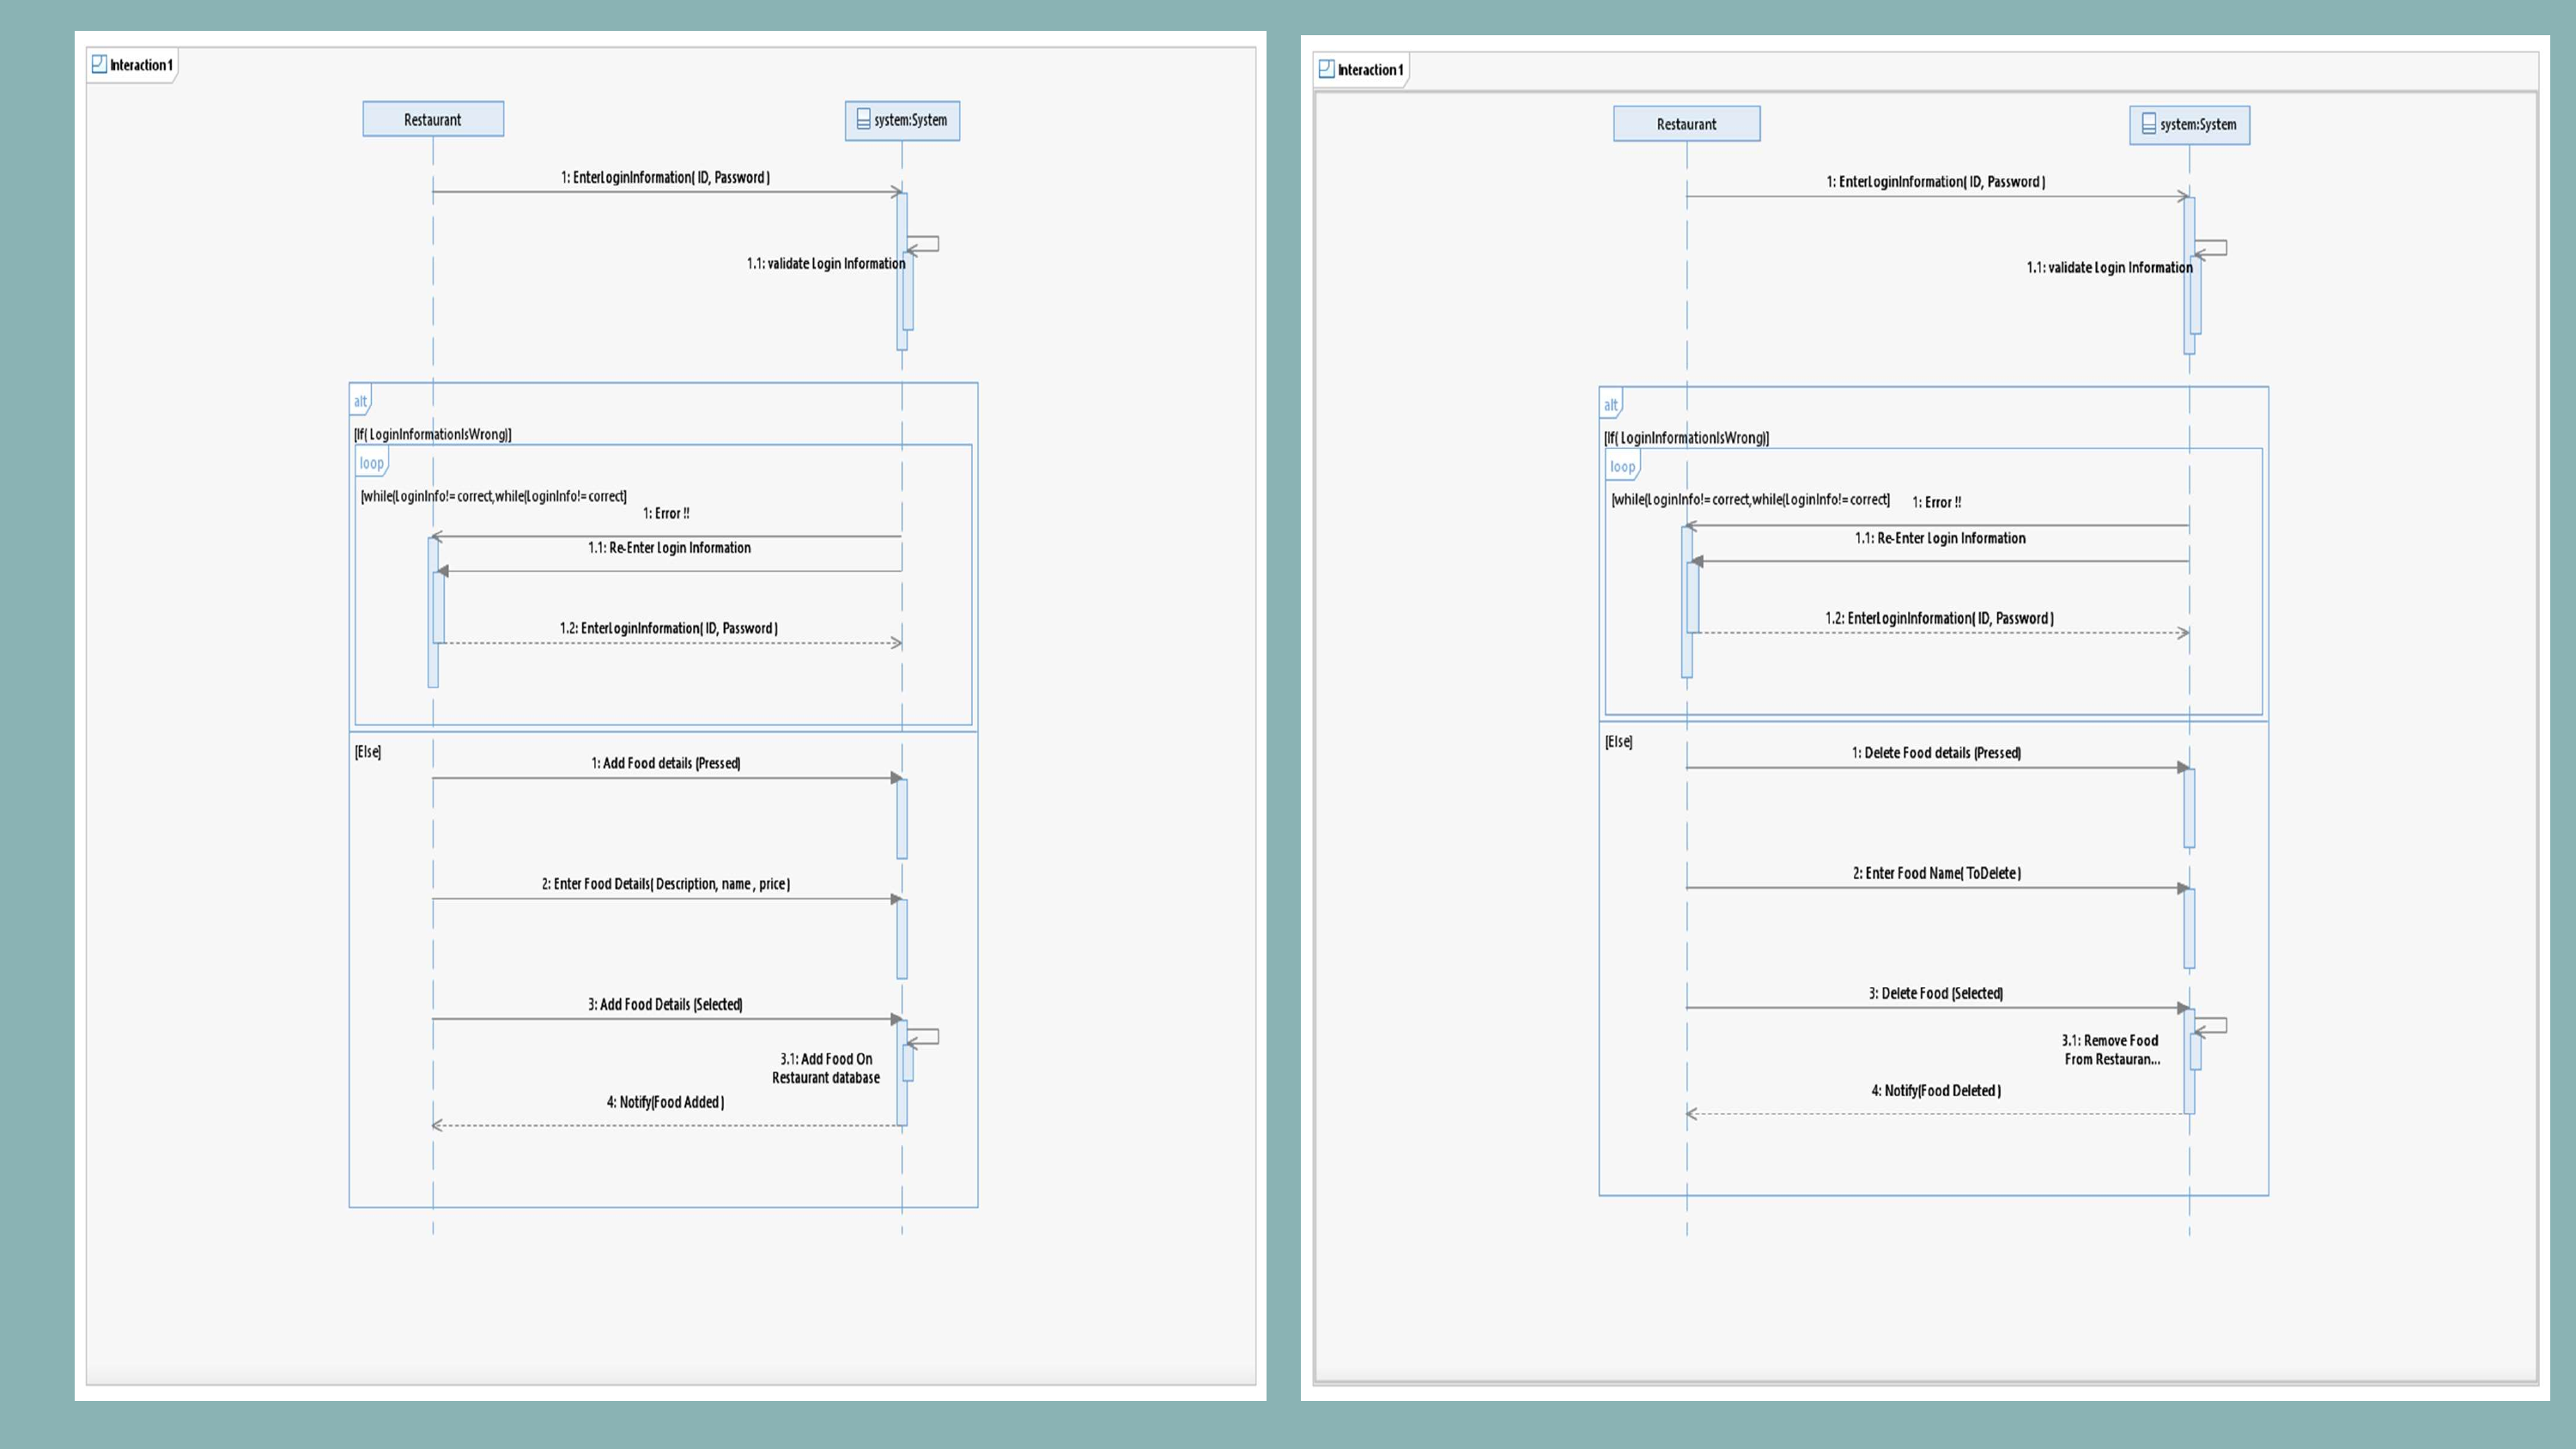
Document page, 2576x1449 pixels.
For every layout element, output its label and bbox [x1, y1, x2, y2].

picture [75, 31, 1267, 1401]
picture [1300, 35, 2550, 1401]
